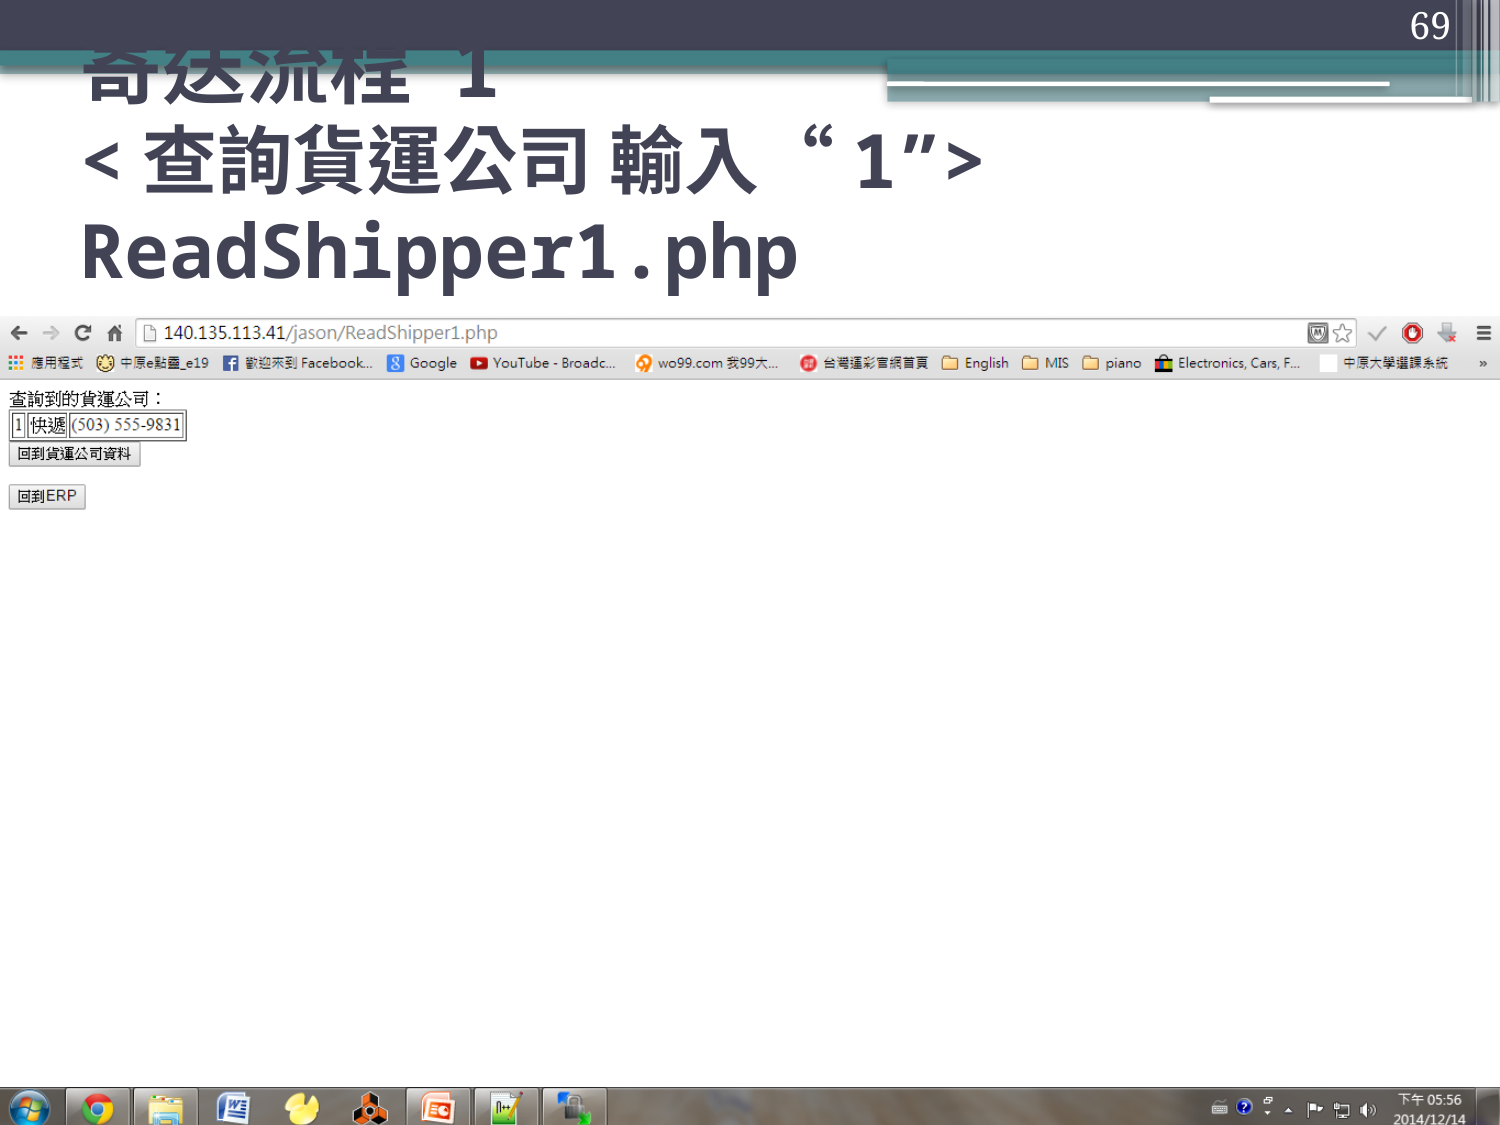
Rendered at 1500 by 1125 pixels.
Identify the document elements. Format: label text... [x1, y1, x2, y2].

picture [0, 315, 1500, 1125]
slide_number 69 [1341, 0, 1466, 61]
text_box 寄送流程 1 <查詢貨運公司 輸入“1”> ReadShipper1.php [64, 66, 1471, 242]
